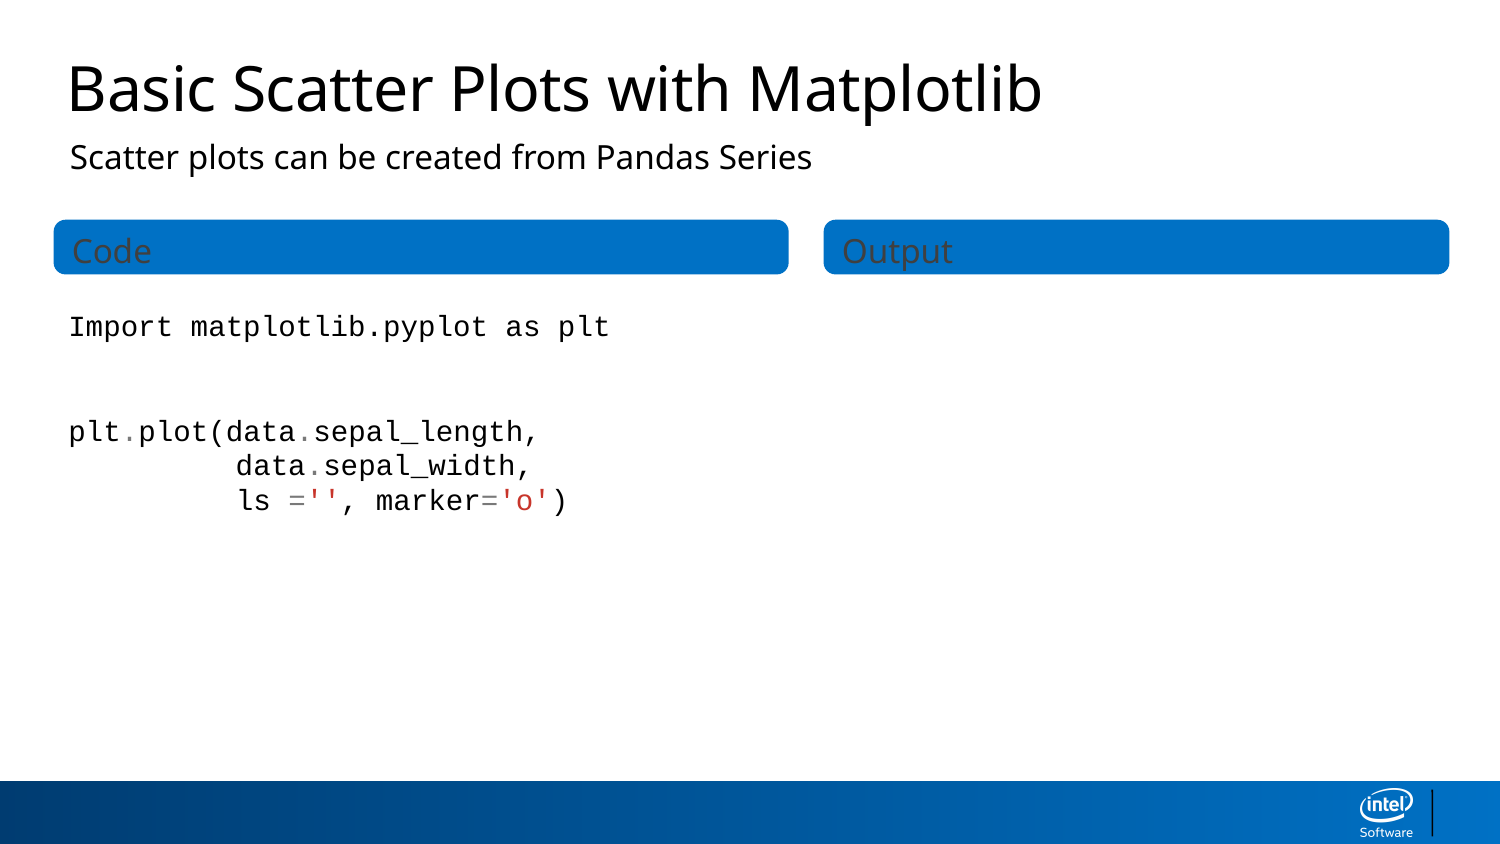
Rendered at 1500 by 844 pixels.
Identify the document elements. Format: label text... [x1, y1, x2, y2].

text_box Import matplotlib.pyplot as plt plt.plot(data.sepal_length, data.sepal_width, ls ='', marker='o') [53, 299, 801, 525]
text_box Code [53, 219, 789, 275]
picture [1360, 788, 1413, 837]
text_box Basic Scatter Plots with Matplotlib [65, 48, 1450, 124]
text_box Output [823, 219, 1450, 275]
text_box Scatter plots can be created from Pandas Series [55, 128, 1178, 184]
